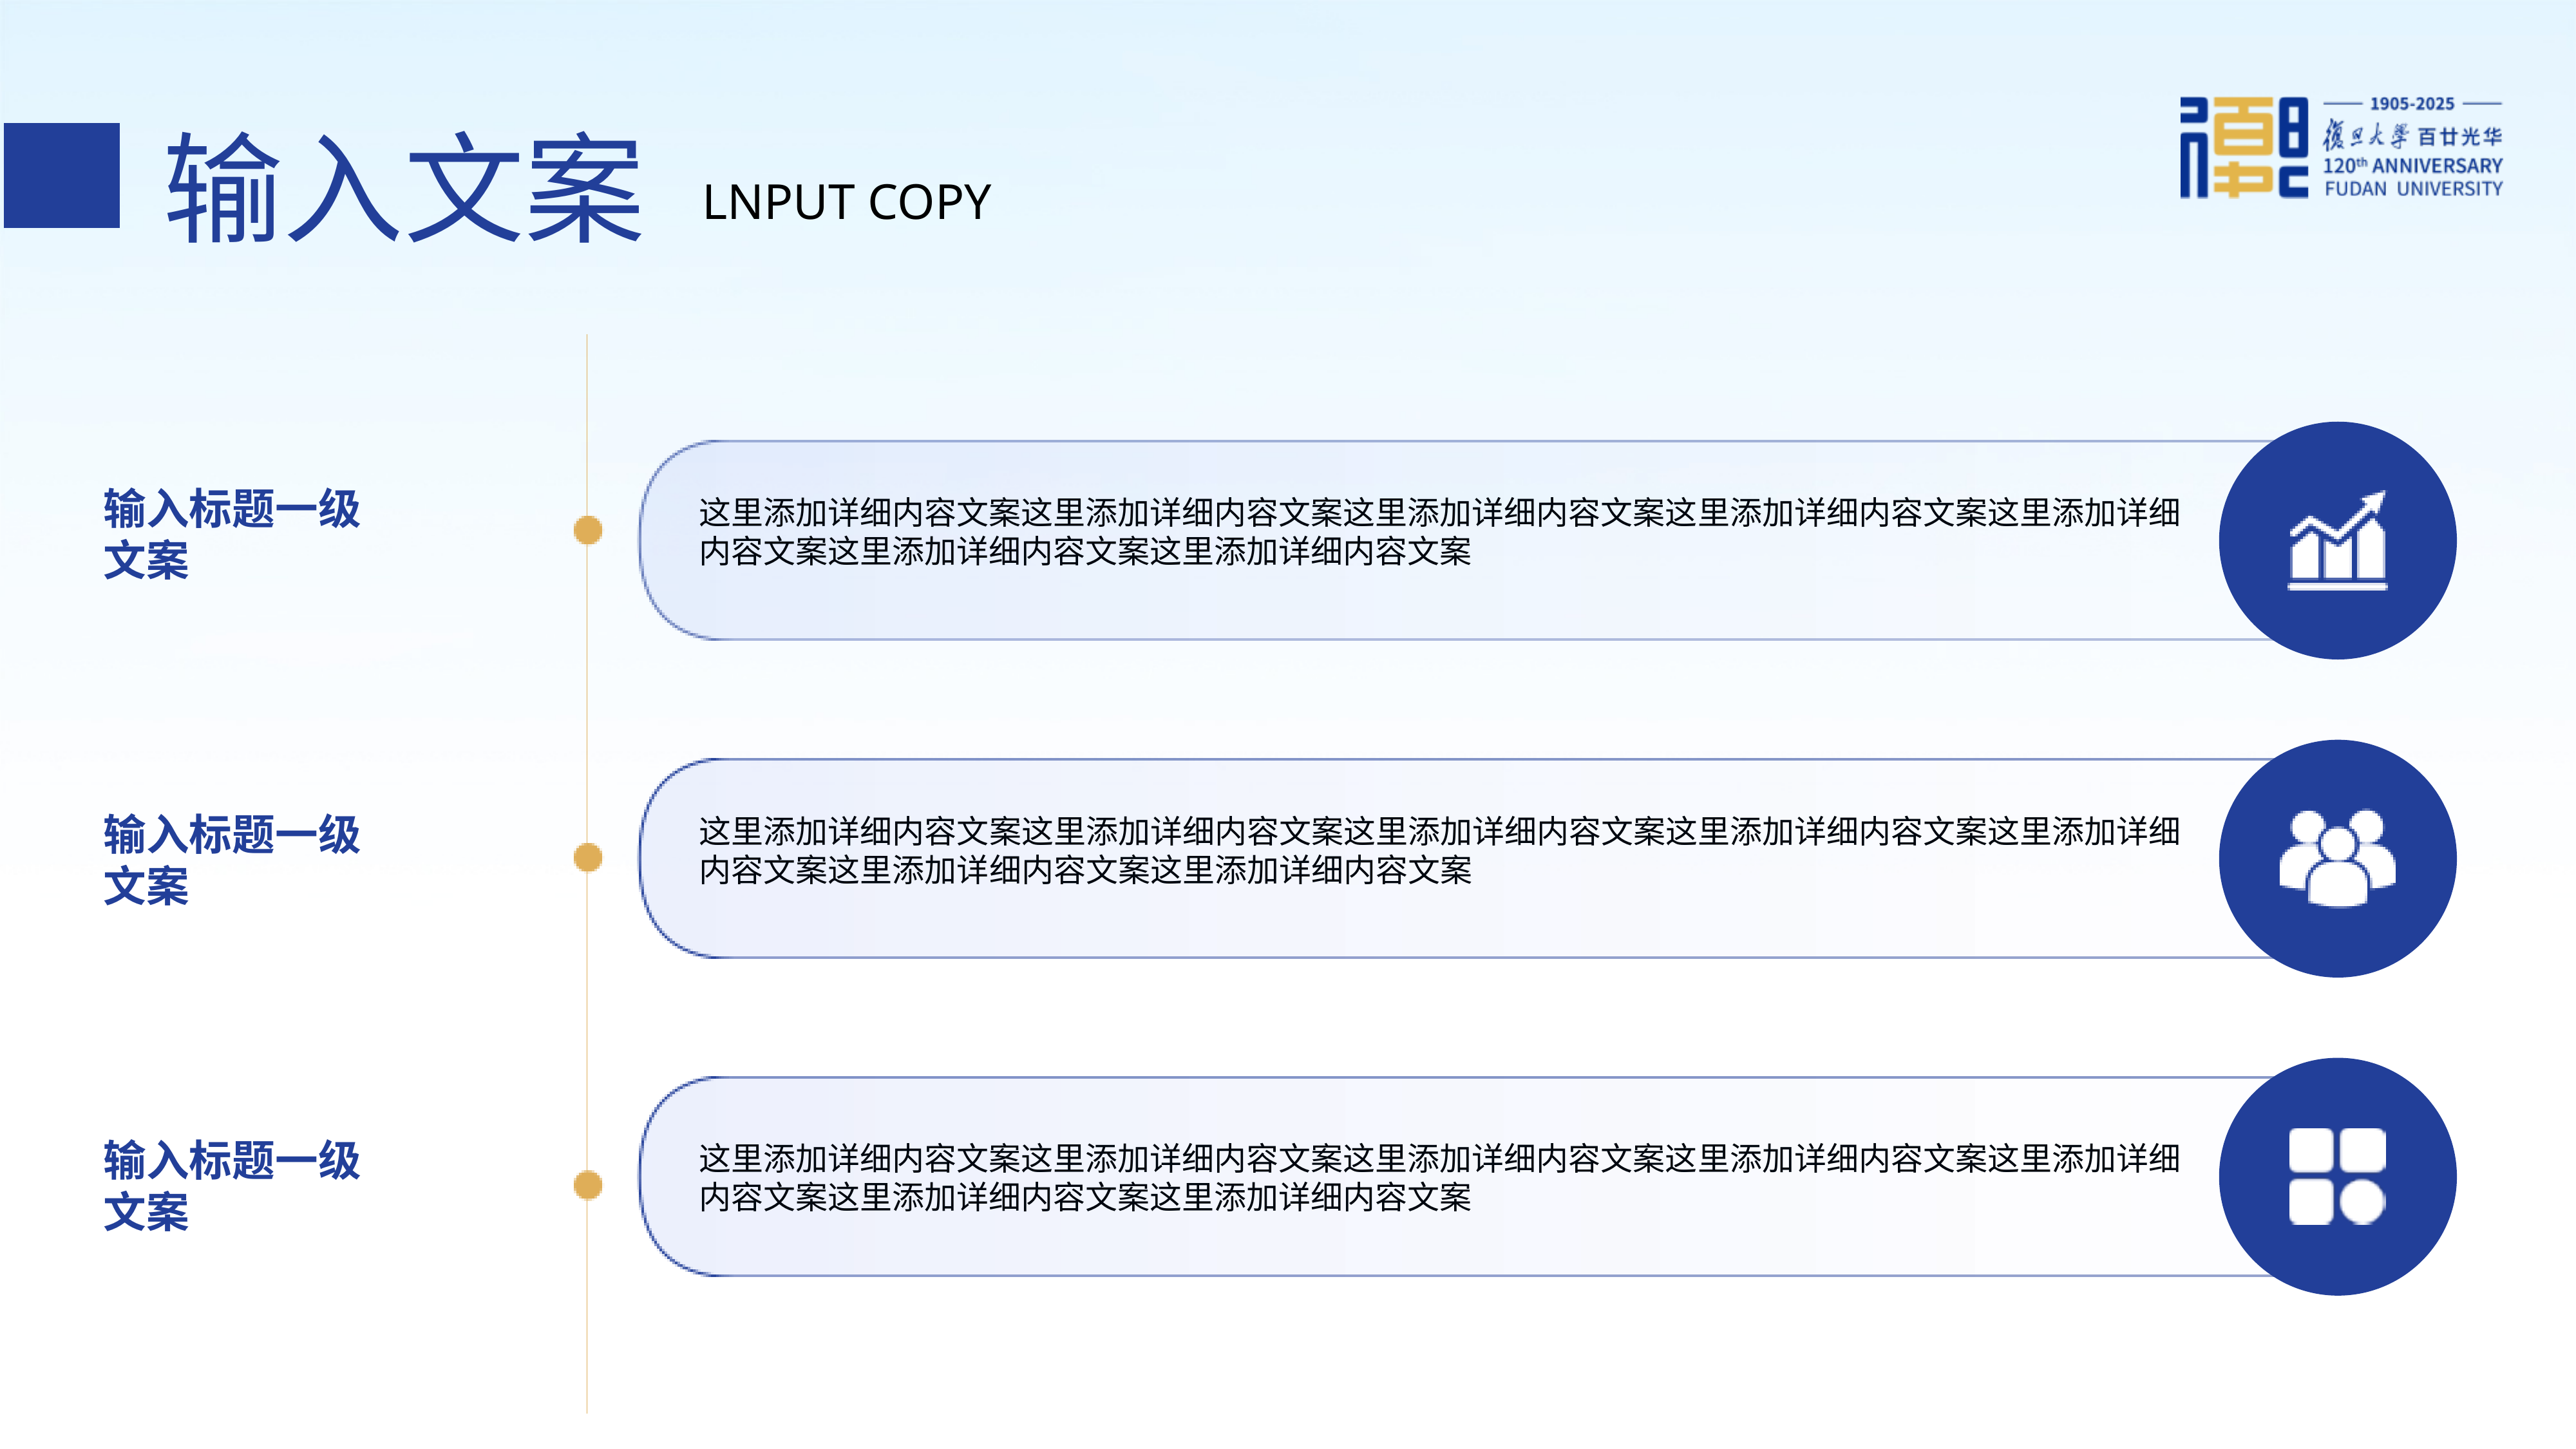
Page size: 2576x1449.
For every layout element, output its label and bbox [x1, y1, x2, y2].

text_box [93, 334, 2458, 1414]
picture [0, 0, 2576, 1449]
text_box [3, 76, 1004, 258]
